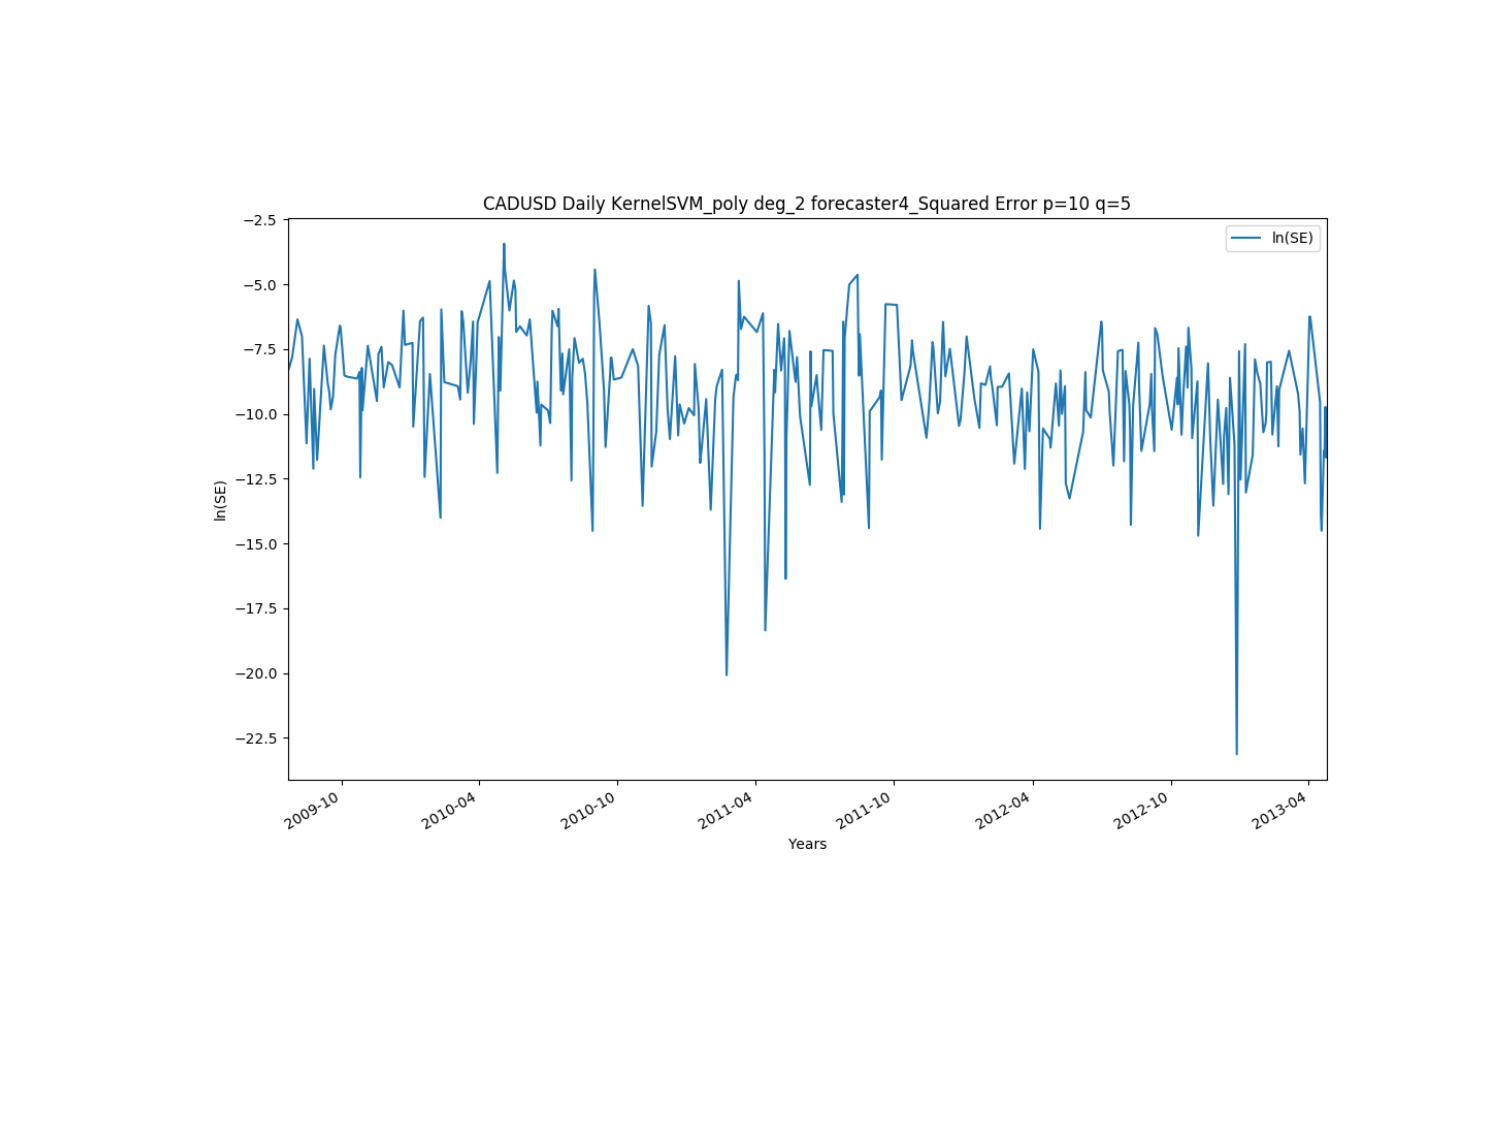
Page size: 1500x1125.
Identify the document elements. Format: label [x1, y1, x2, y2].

picture [119, 119, 1461, 946]
